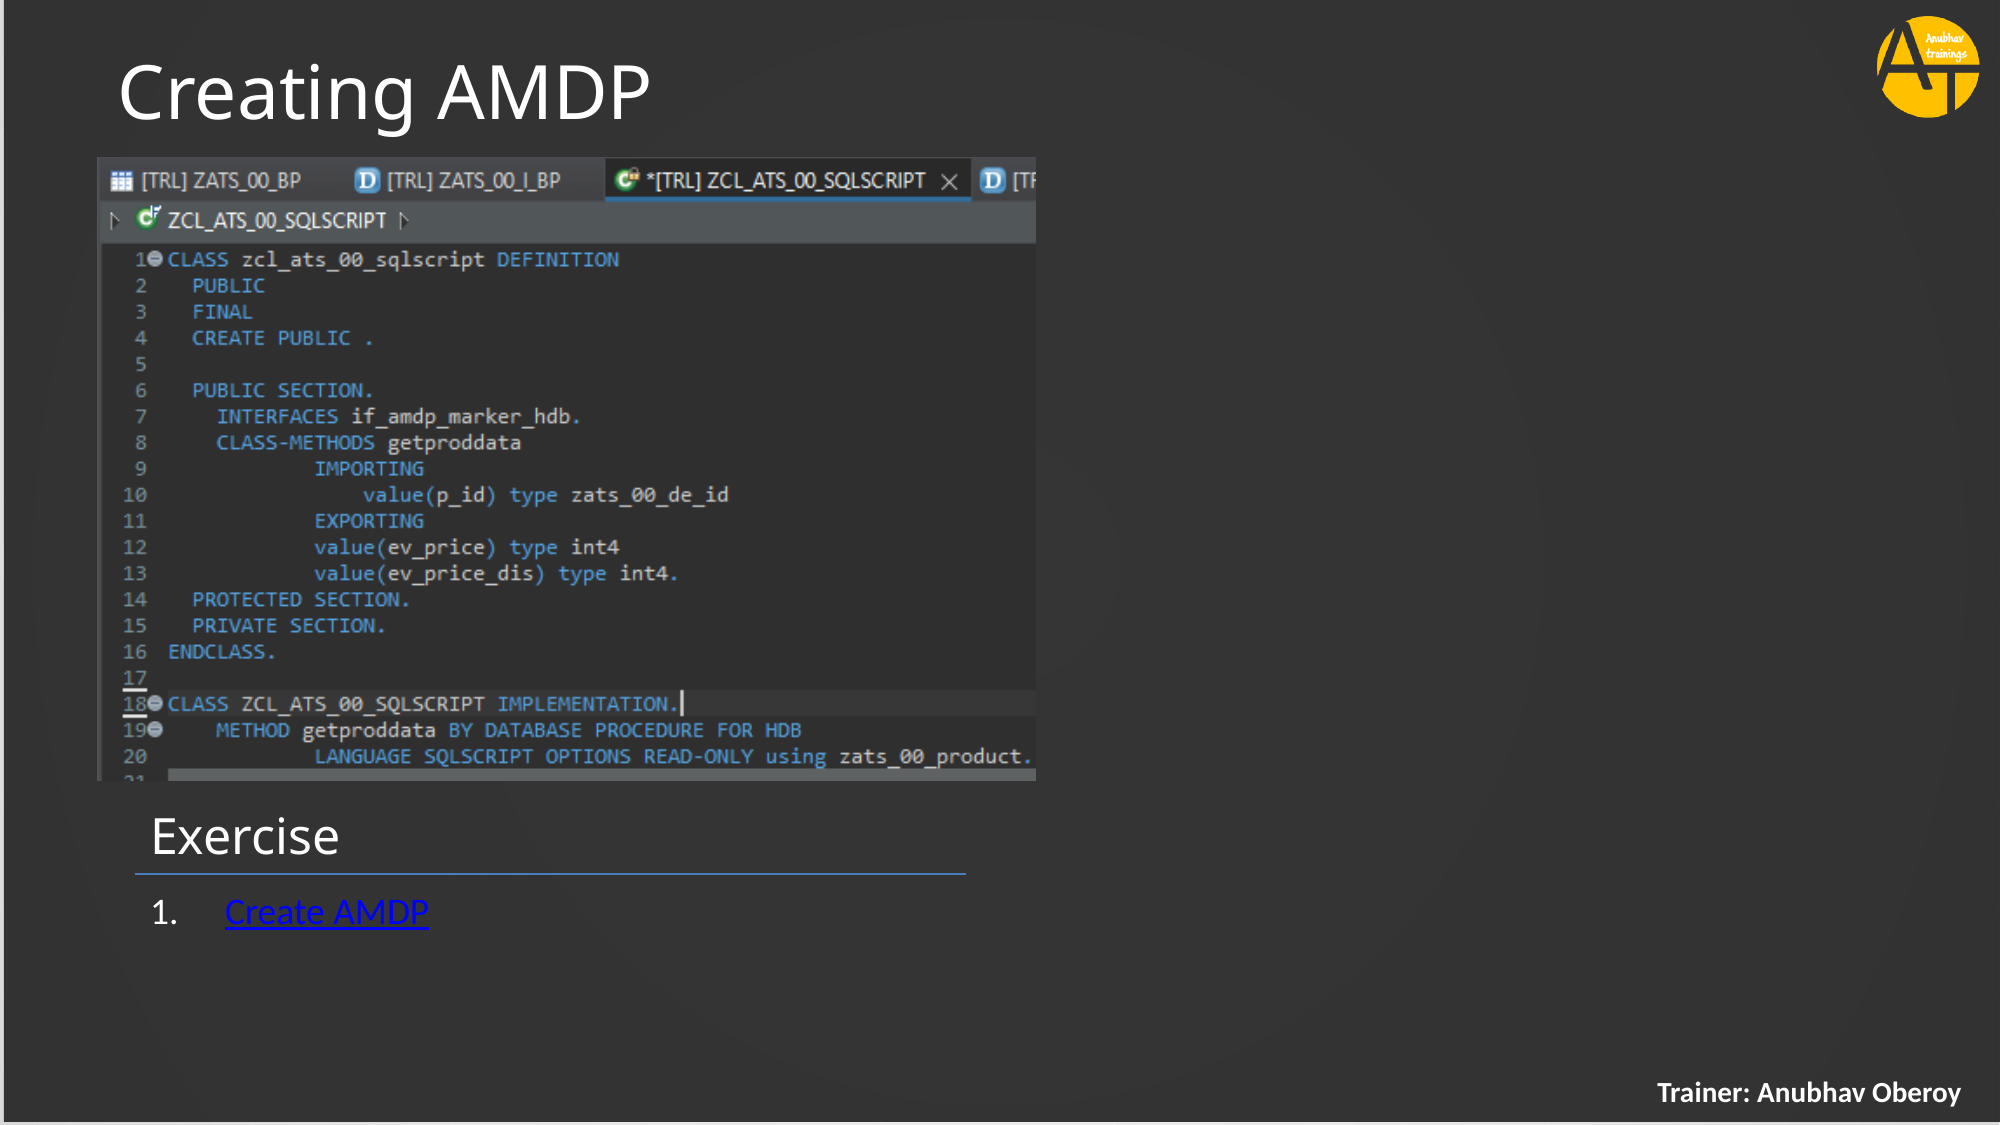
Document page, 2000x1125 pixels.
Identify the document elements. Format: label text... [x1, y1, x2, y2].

footer Trainer: Anubhav Oberoy [1625, 1061, 1994, 1121]
picture [1866, 9, 1985, 126]
picture [97, 157, 1036, 781]
text_box [2, 0, 2000, 1124]
title Creating AMDP [97, 30, 1898, 148]
text_box Create AMDP [135, 880, 799, 940]
text_box Exercise [135, 796, 478, 872]
